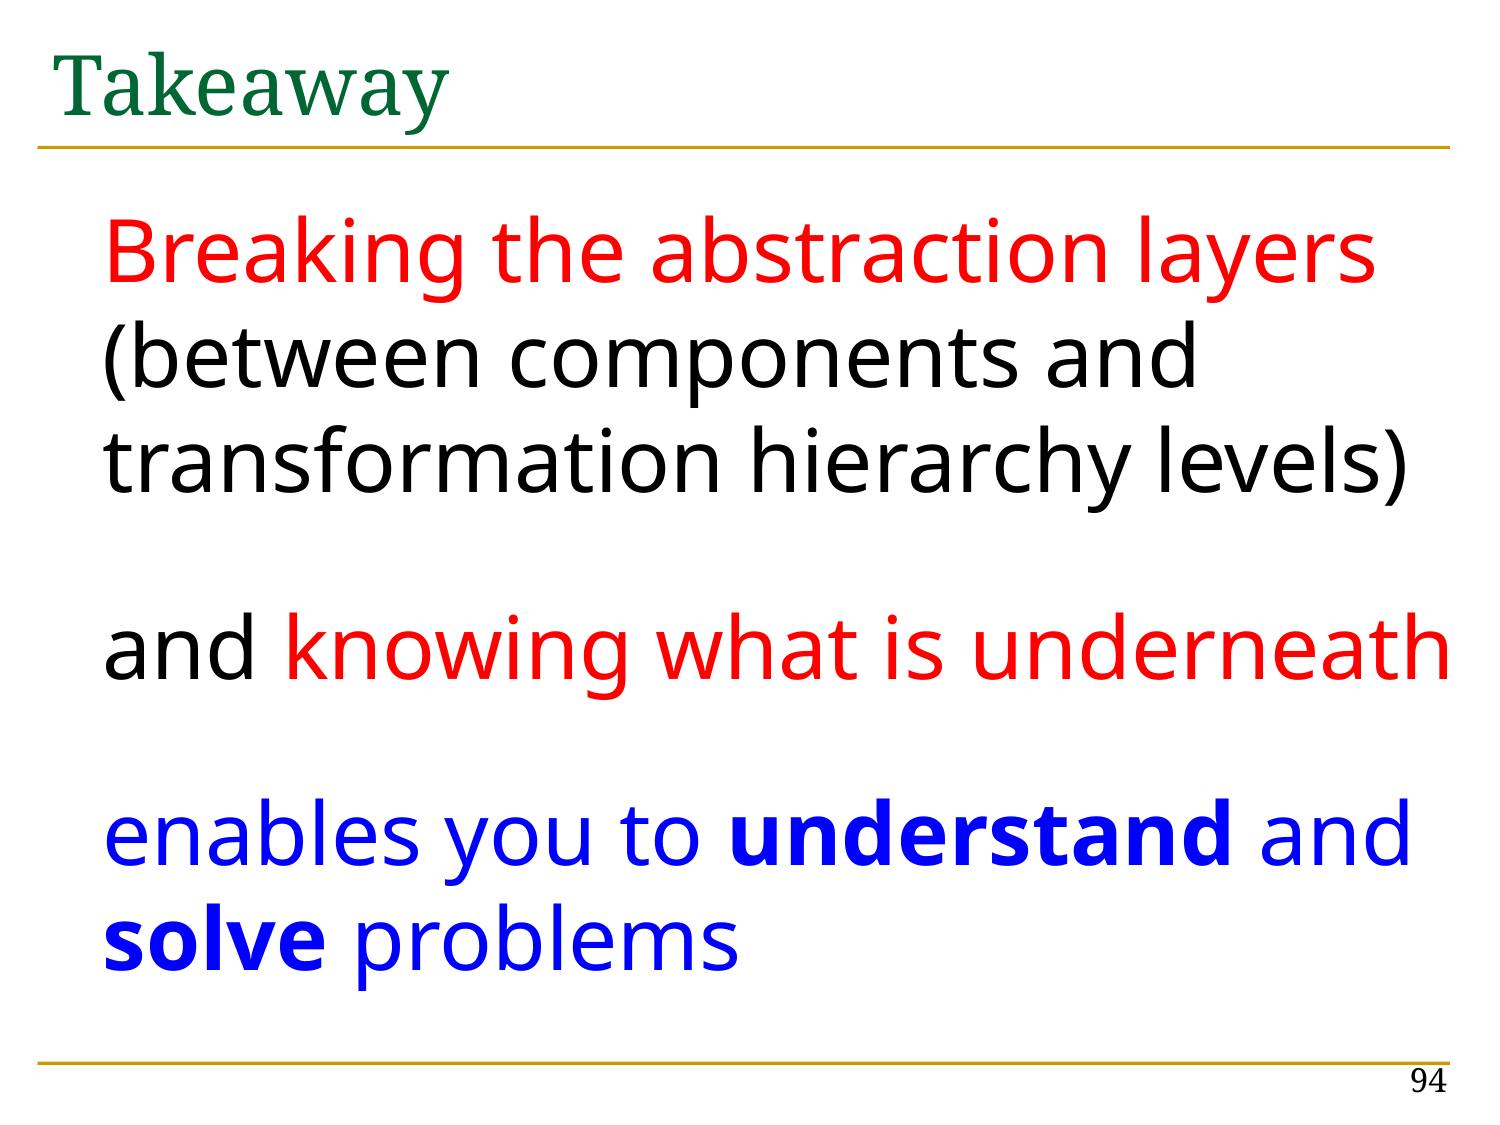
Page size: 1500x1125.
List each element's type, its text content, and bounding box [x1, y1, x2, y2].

list Breaking the abstraction layers (between components and transformation hierarchy levels) and knowing what is underneath enables you to understand and solve problems [87, 187, 1500, 1040]
slide_number 94 [1111, 1036, 1462, 1112]
title Takeaway [37, 24, 1450, 200]
